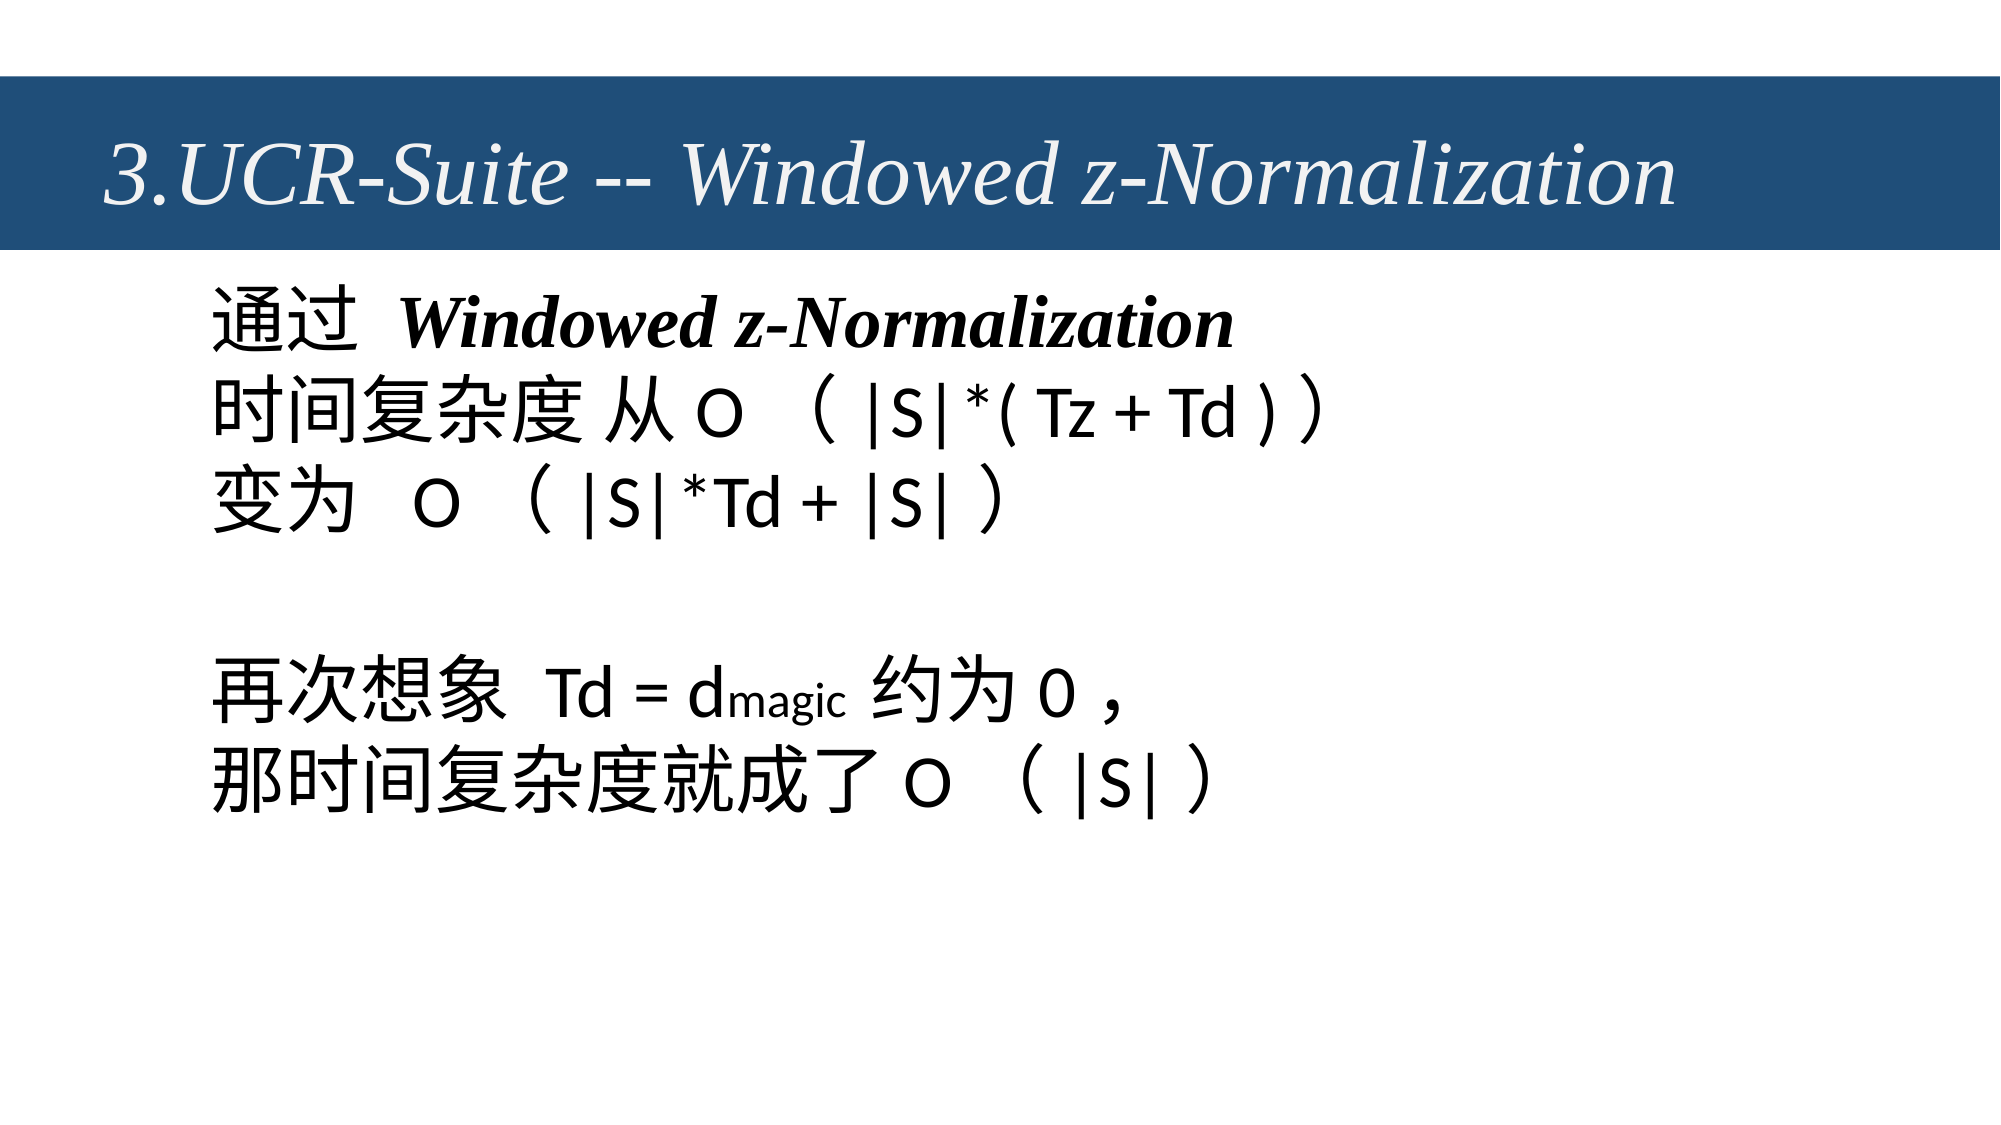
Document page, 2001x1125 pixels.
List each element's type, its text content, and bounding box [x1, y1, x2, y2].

text_box 通过 Windowed z-Normalization 时间复杂度 从O（|S|*( Tz + Td )） 变为 O（|S|*Td + |S|） 再次想象 Td = dmagic 约为0， 那时间复杂度就成了O（|S|） [196, 265, 1961, 1070]
text_box [1815, 75, 2000, 251]
text_box [0, 75, 89, 251]
title 3.UCR-Suite -- Windowed z-Normalization [89, 66, 1815, 285]
